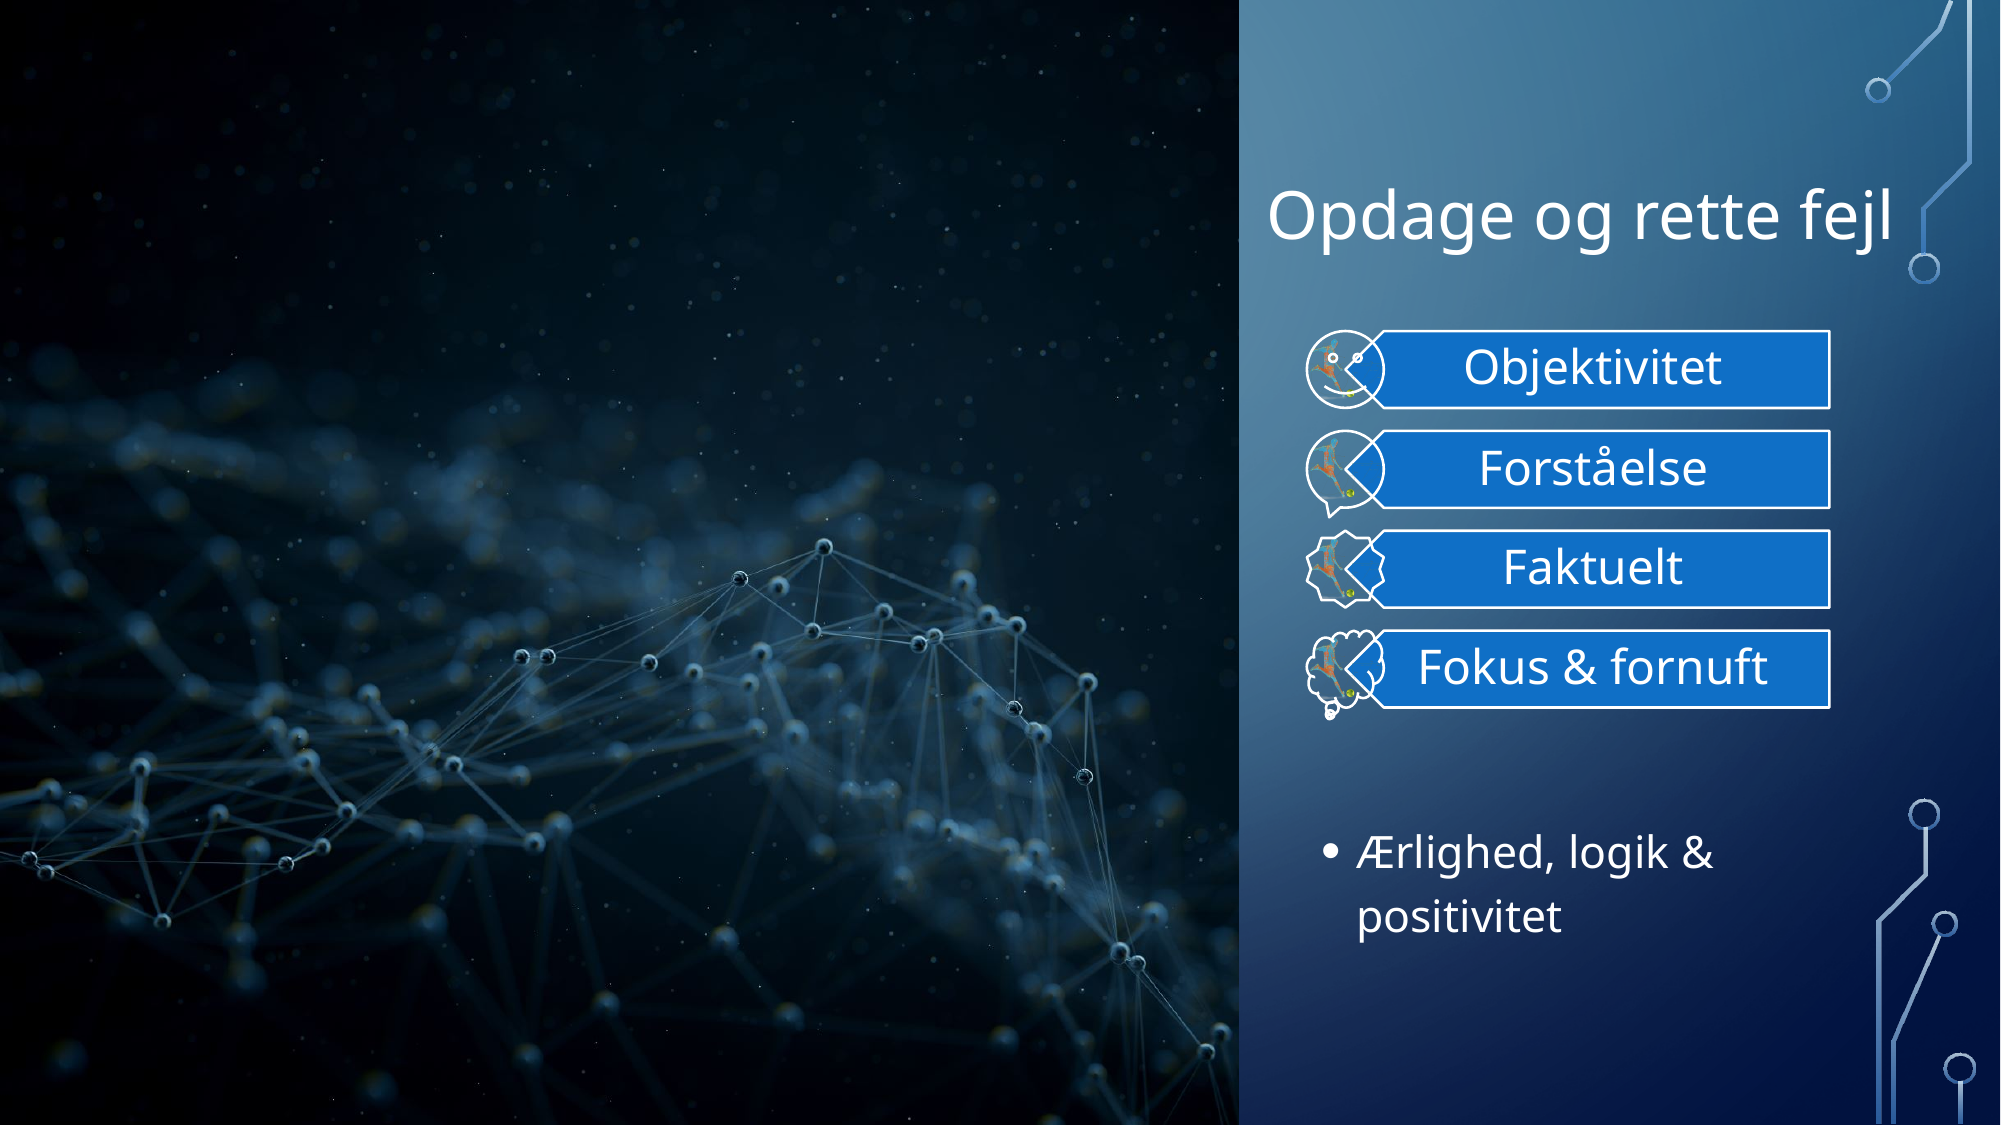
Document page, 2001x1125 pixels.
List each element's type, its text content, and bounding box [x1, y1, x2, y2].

list Ærlighed, logik & positivitet [1306, 805, 1903, 950]
title Opdage og rette fejl [1251, 96, 1997, 339]
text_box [1204, 330, 1933, 708]
picture [0, 0, 1240, 1125]
